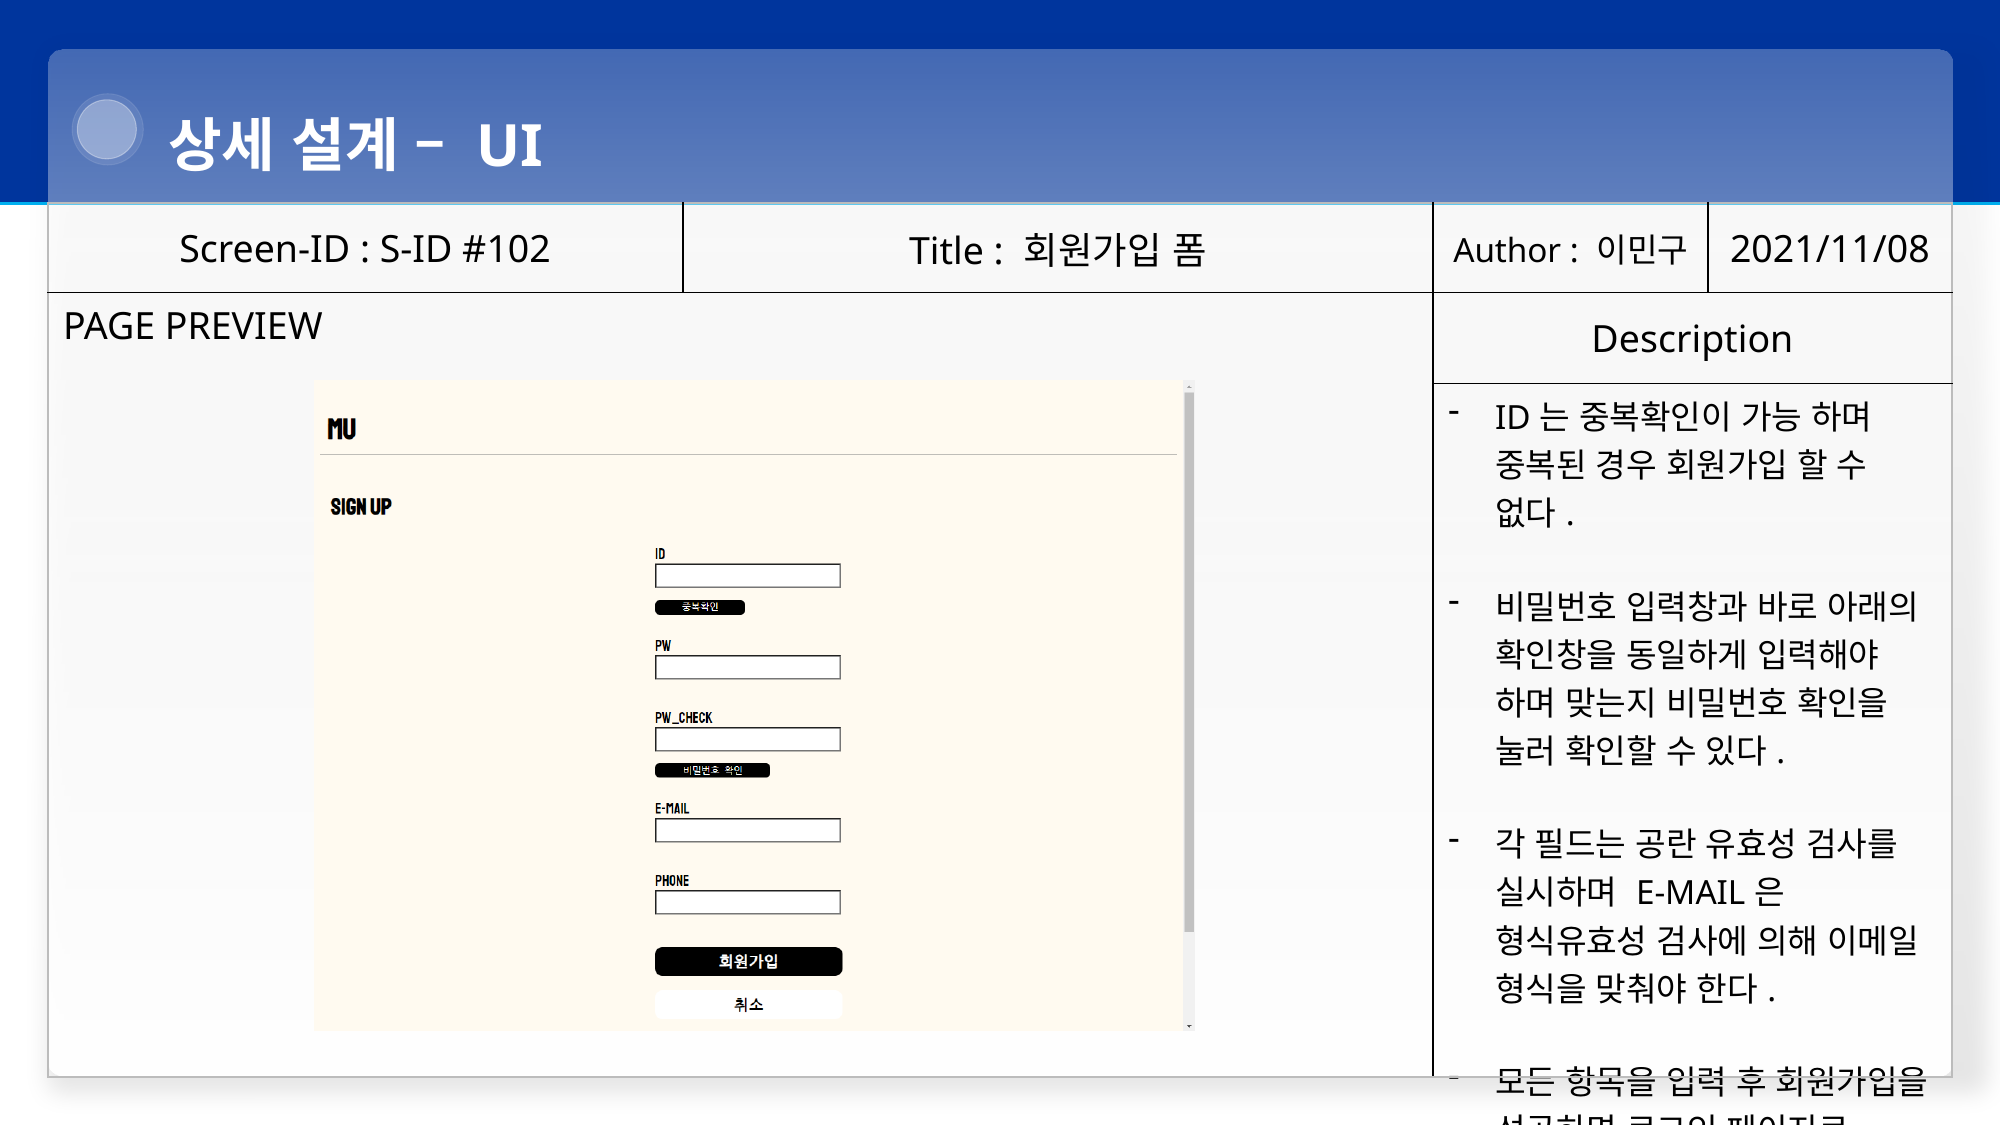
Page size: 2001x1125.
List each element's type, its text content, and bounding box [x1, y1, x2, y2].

text_box [47, 48, 1953, 202]
table_cell PAGE PREVIEW [49, 293, 1432, 1076]
table_header 2021/11/08 [1709, 204, 1951, 292]
text_box [76, 98, 138, 160]
text_box [0, 0, 2000, 202]
table_cell Description [1434, 293, 1951, 383]
table_cell ID는 중복확인이 가능 하며 중복된 경우 회원가입 할 수 없다. 비밀번호 입력창과 바로 아래의 확인창을 동일하게 입력해야 하며 맞는지 비밀번호 확인을 눌러 확인할 수 있다. 각 필드는 공란 유효성 검사를 실시하며 E-MAIL은 형식유효성 검사에 의해 이메일 형식을 맞춰야 한다. 모든 항목을 입력 후 회원가입을 성공하면 로그인 페이지로 이동한다. [1434, 384, 1951, 1076]
table_header Screen-ID : S-ID #102 [49, 204, 682, 292]
table_header Author : 이민구 [1434, 204, 1707, 292]
text_box [71, 92, 145, 167]
text_box 상세 설계 – UI [153, 66, 1479, 186]
table_header Title : 회원가입 폼 [684, 204, 1432, 292]
picture [314, 380, 1195, 1031]
